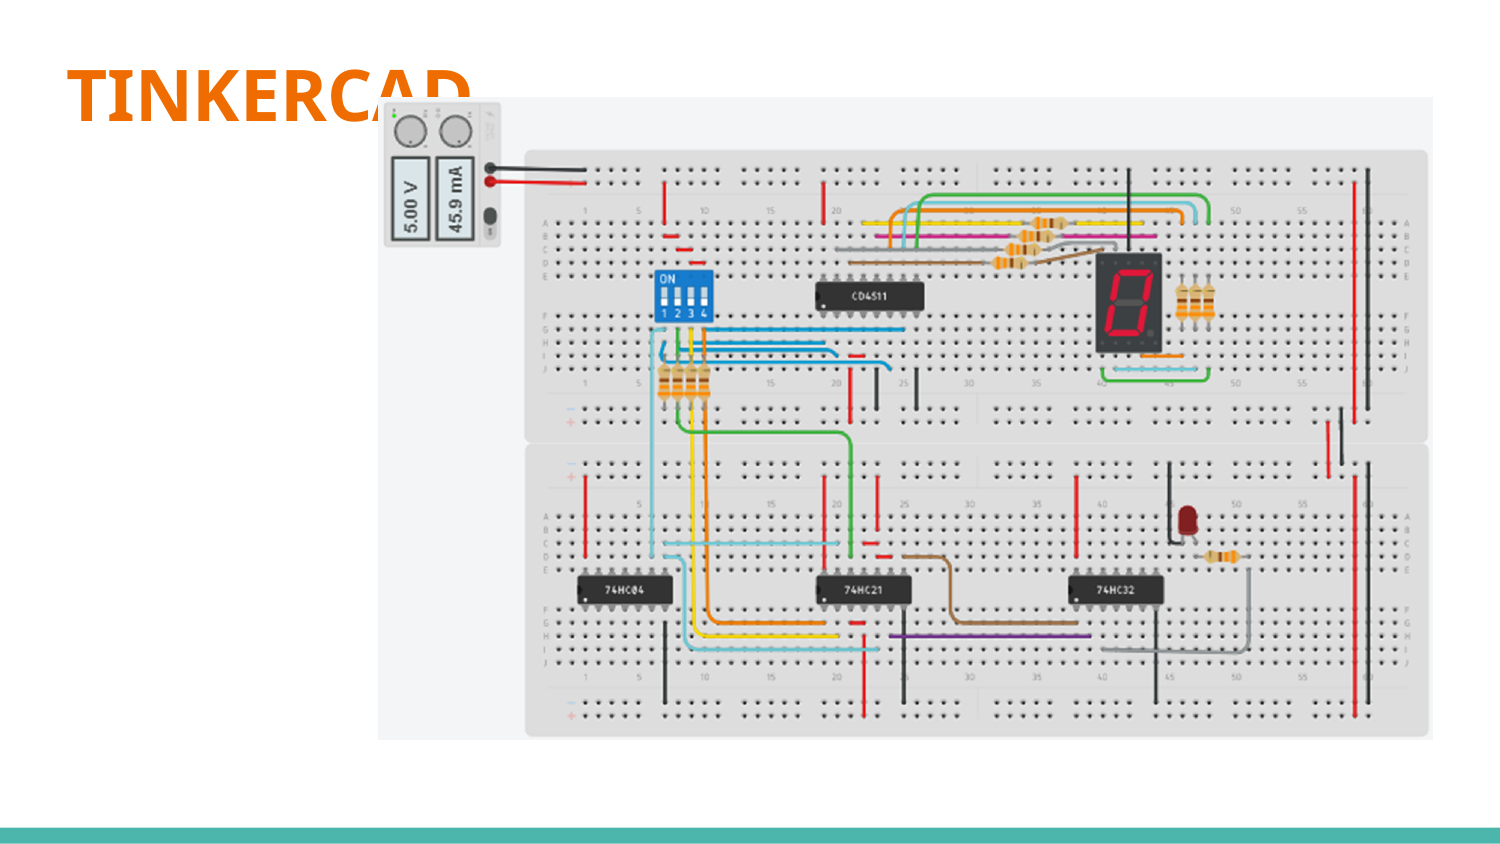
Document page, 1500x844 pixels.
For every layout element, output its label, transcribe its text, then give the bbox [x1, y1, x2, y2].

picture [378, 97, 1434, 741]
title TINKERCAD [51, 35, 1449, 152]
